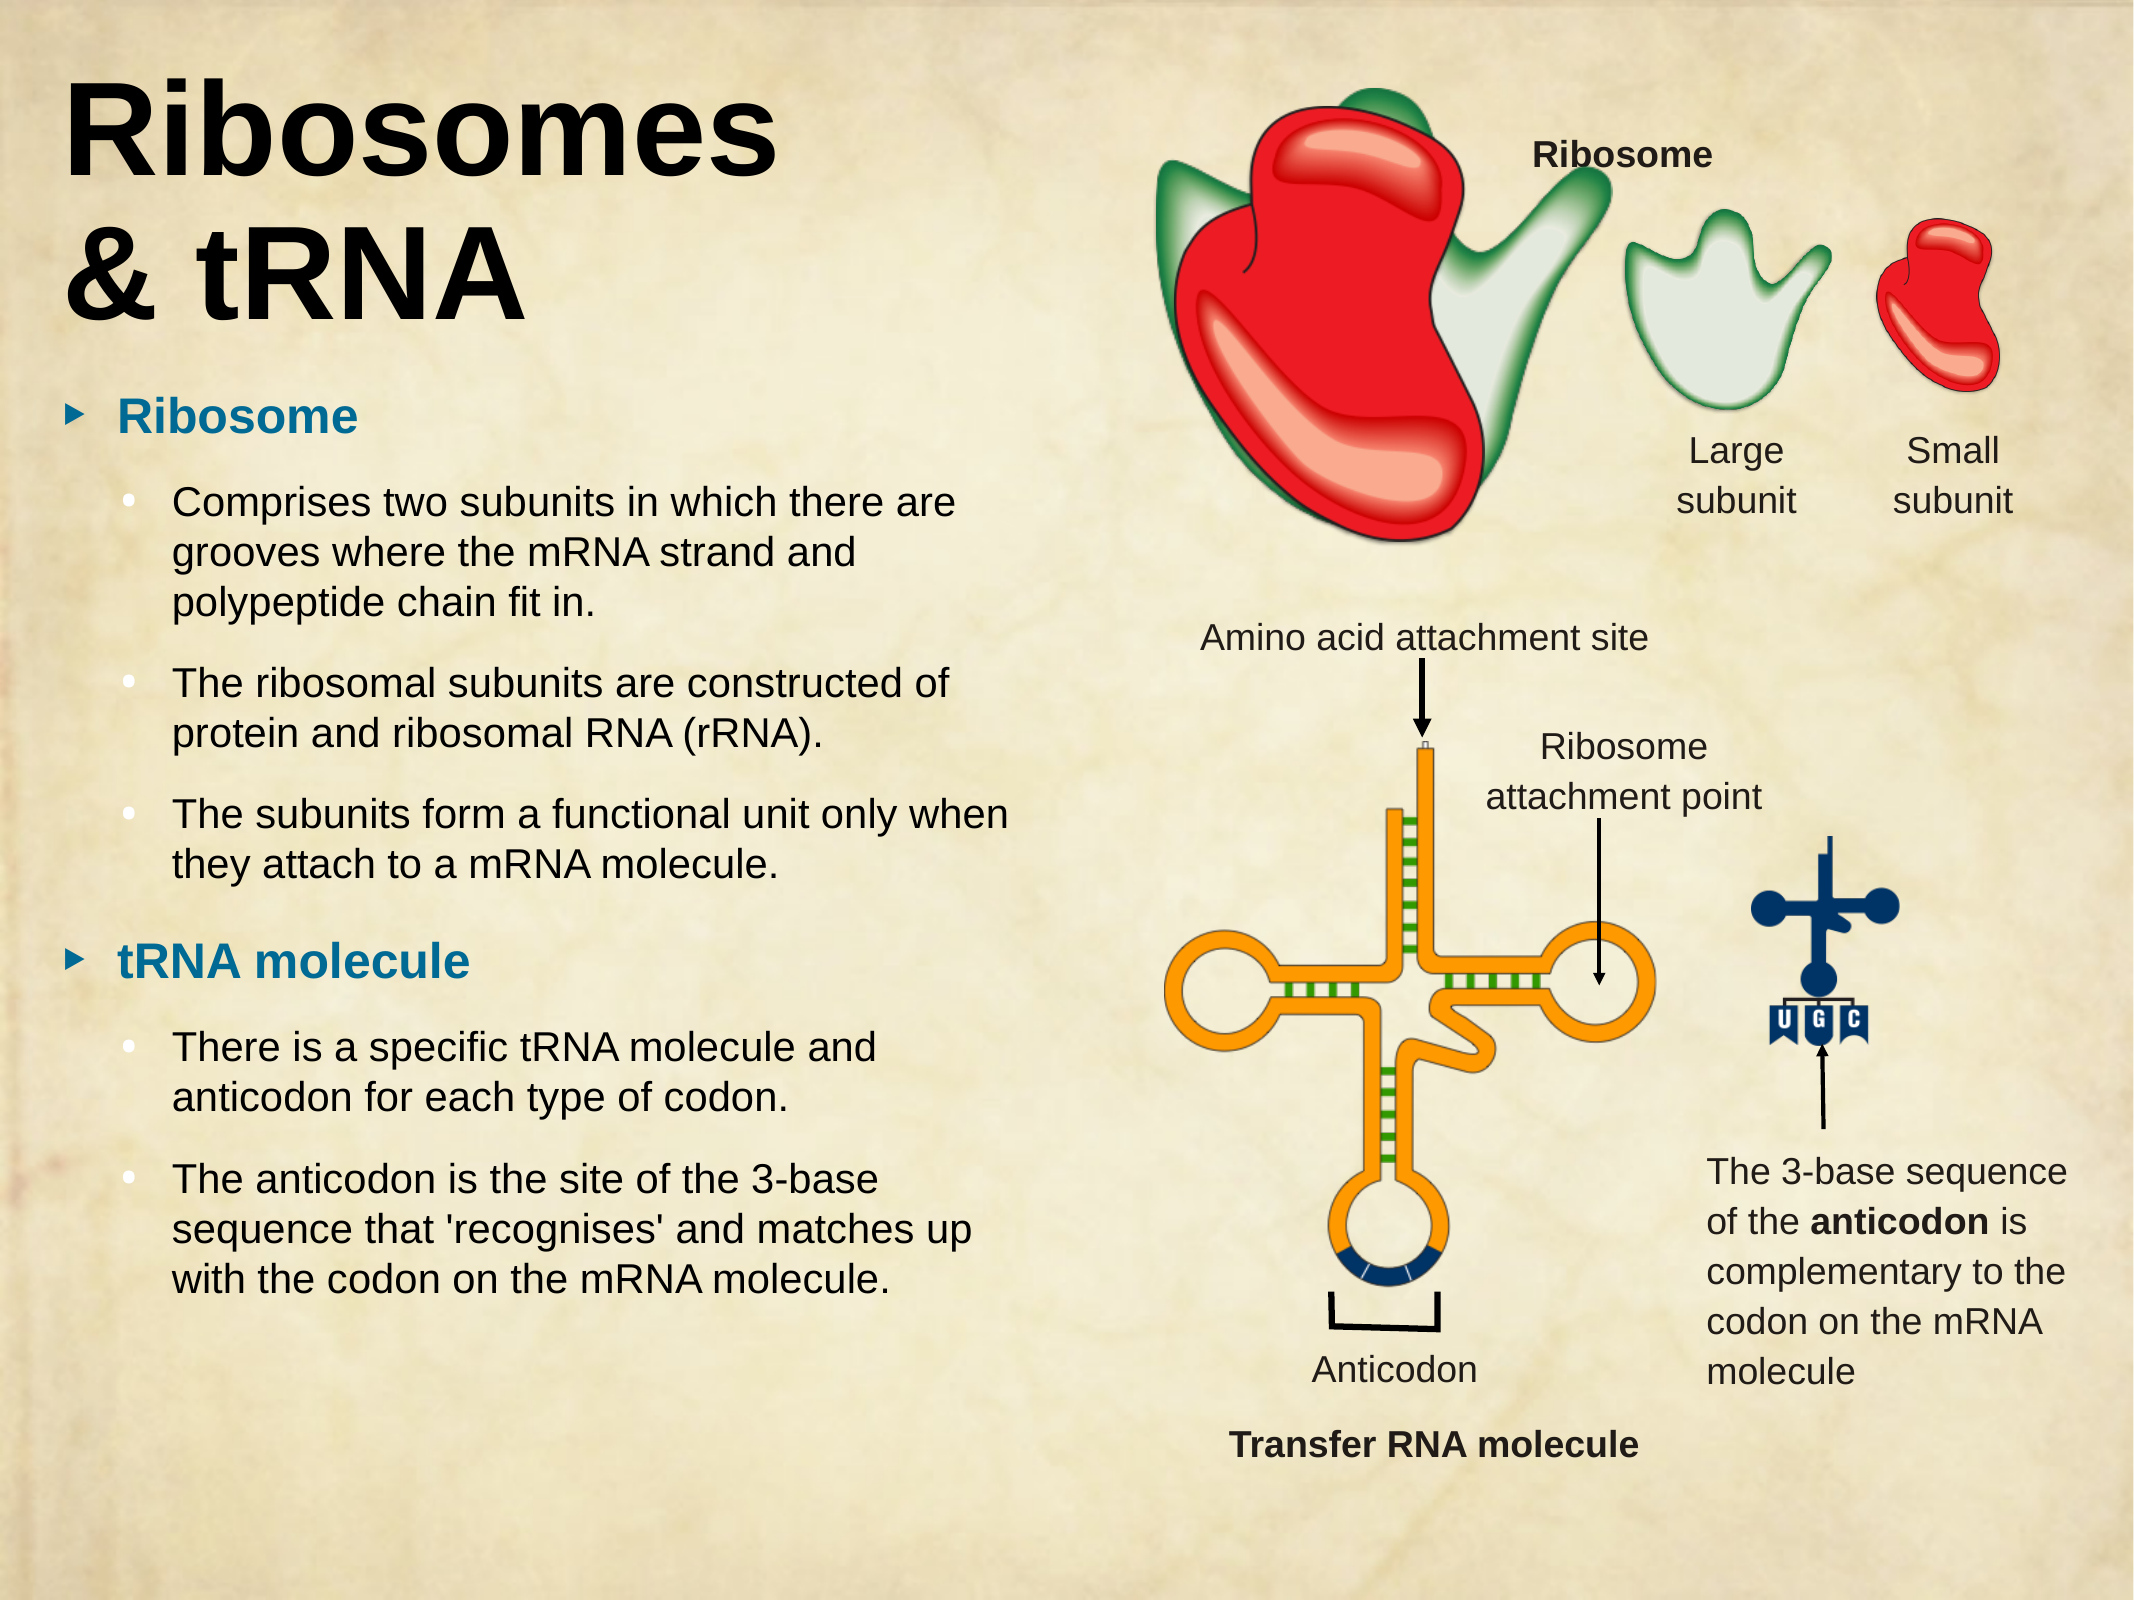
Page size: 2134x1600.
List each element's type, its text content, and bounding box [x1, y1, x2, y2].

picture [0, 0, 2134, 1600]
title Ribosomes & tRNA [61, 59, 828, 359]
list Ribosome Comprises two subunits in which there are grooves where the mRNA strand and polypeptide chain fit in. The ribosomal subunits are constructed of protein and ribosomal RNA (rRNA). The subunits form a functional unit only when they attach to a mRNA molecule. tRNA molecule There is a specific tRNA molecule and anticodon for each type of codon. The anticodon is the site of the 3-base sequence that 'recognises' and matches up with the codon on the mRNA molecule. [59, 382, 1038, 1600]
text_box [1155, 88, 2074, 1458]
